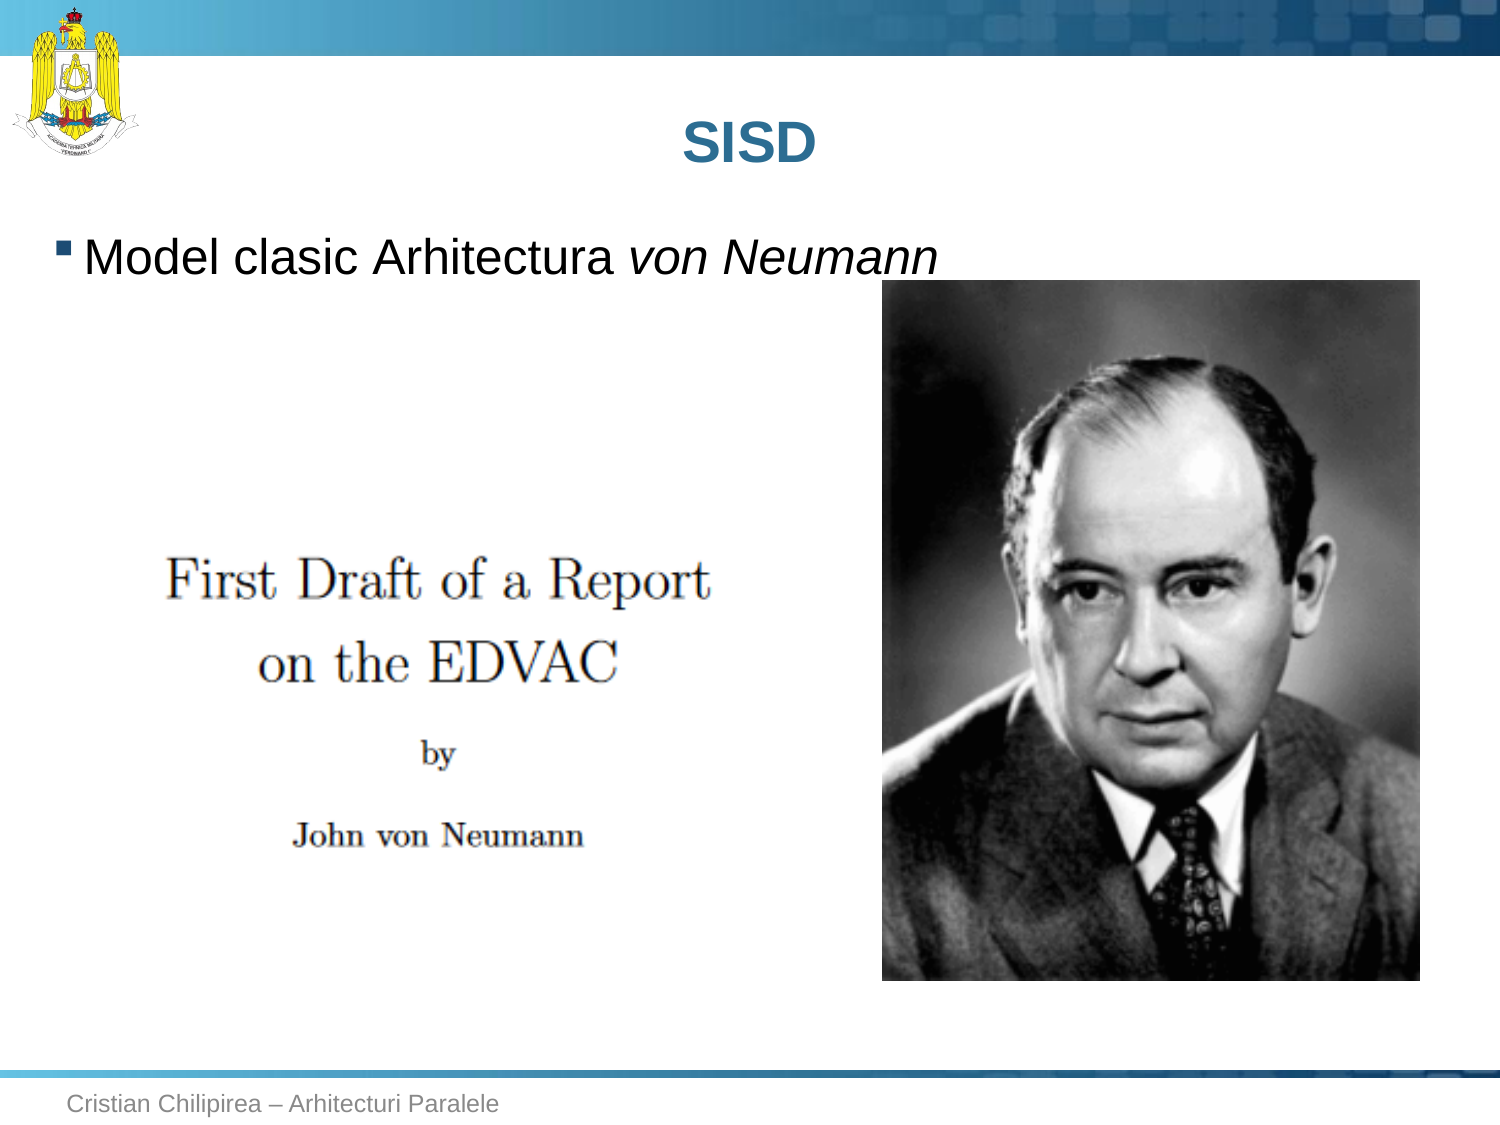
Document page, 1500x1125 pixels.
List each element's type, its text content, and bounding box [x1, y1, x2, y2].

list Model clasic Arhitectura von Neumann [52, 217, 1451, 1053]
picture [0, 1070, 1500, 1078]
picture [0, 280, 1420, 981]
footer Cristian Chilipirea – Arhitecturi Paralele [51, 1083, 1157, 1125]
title SISD [51, 102, 1449, 178]
picture [0, 0, 1500, 156]
